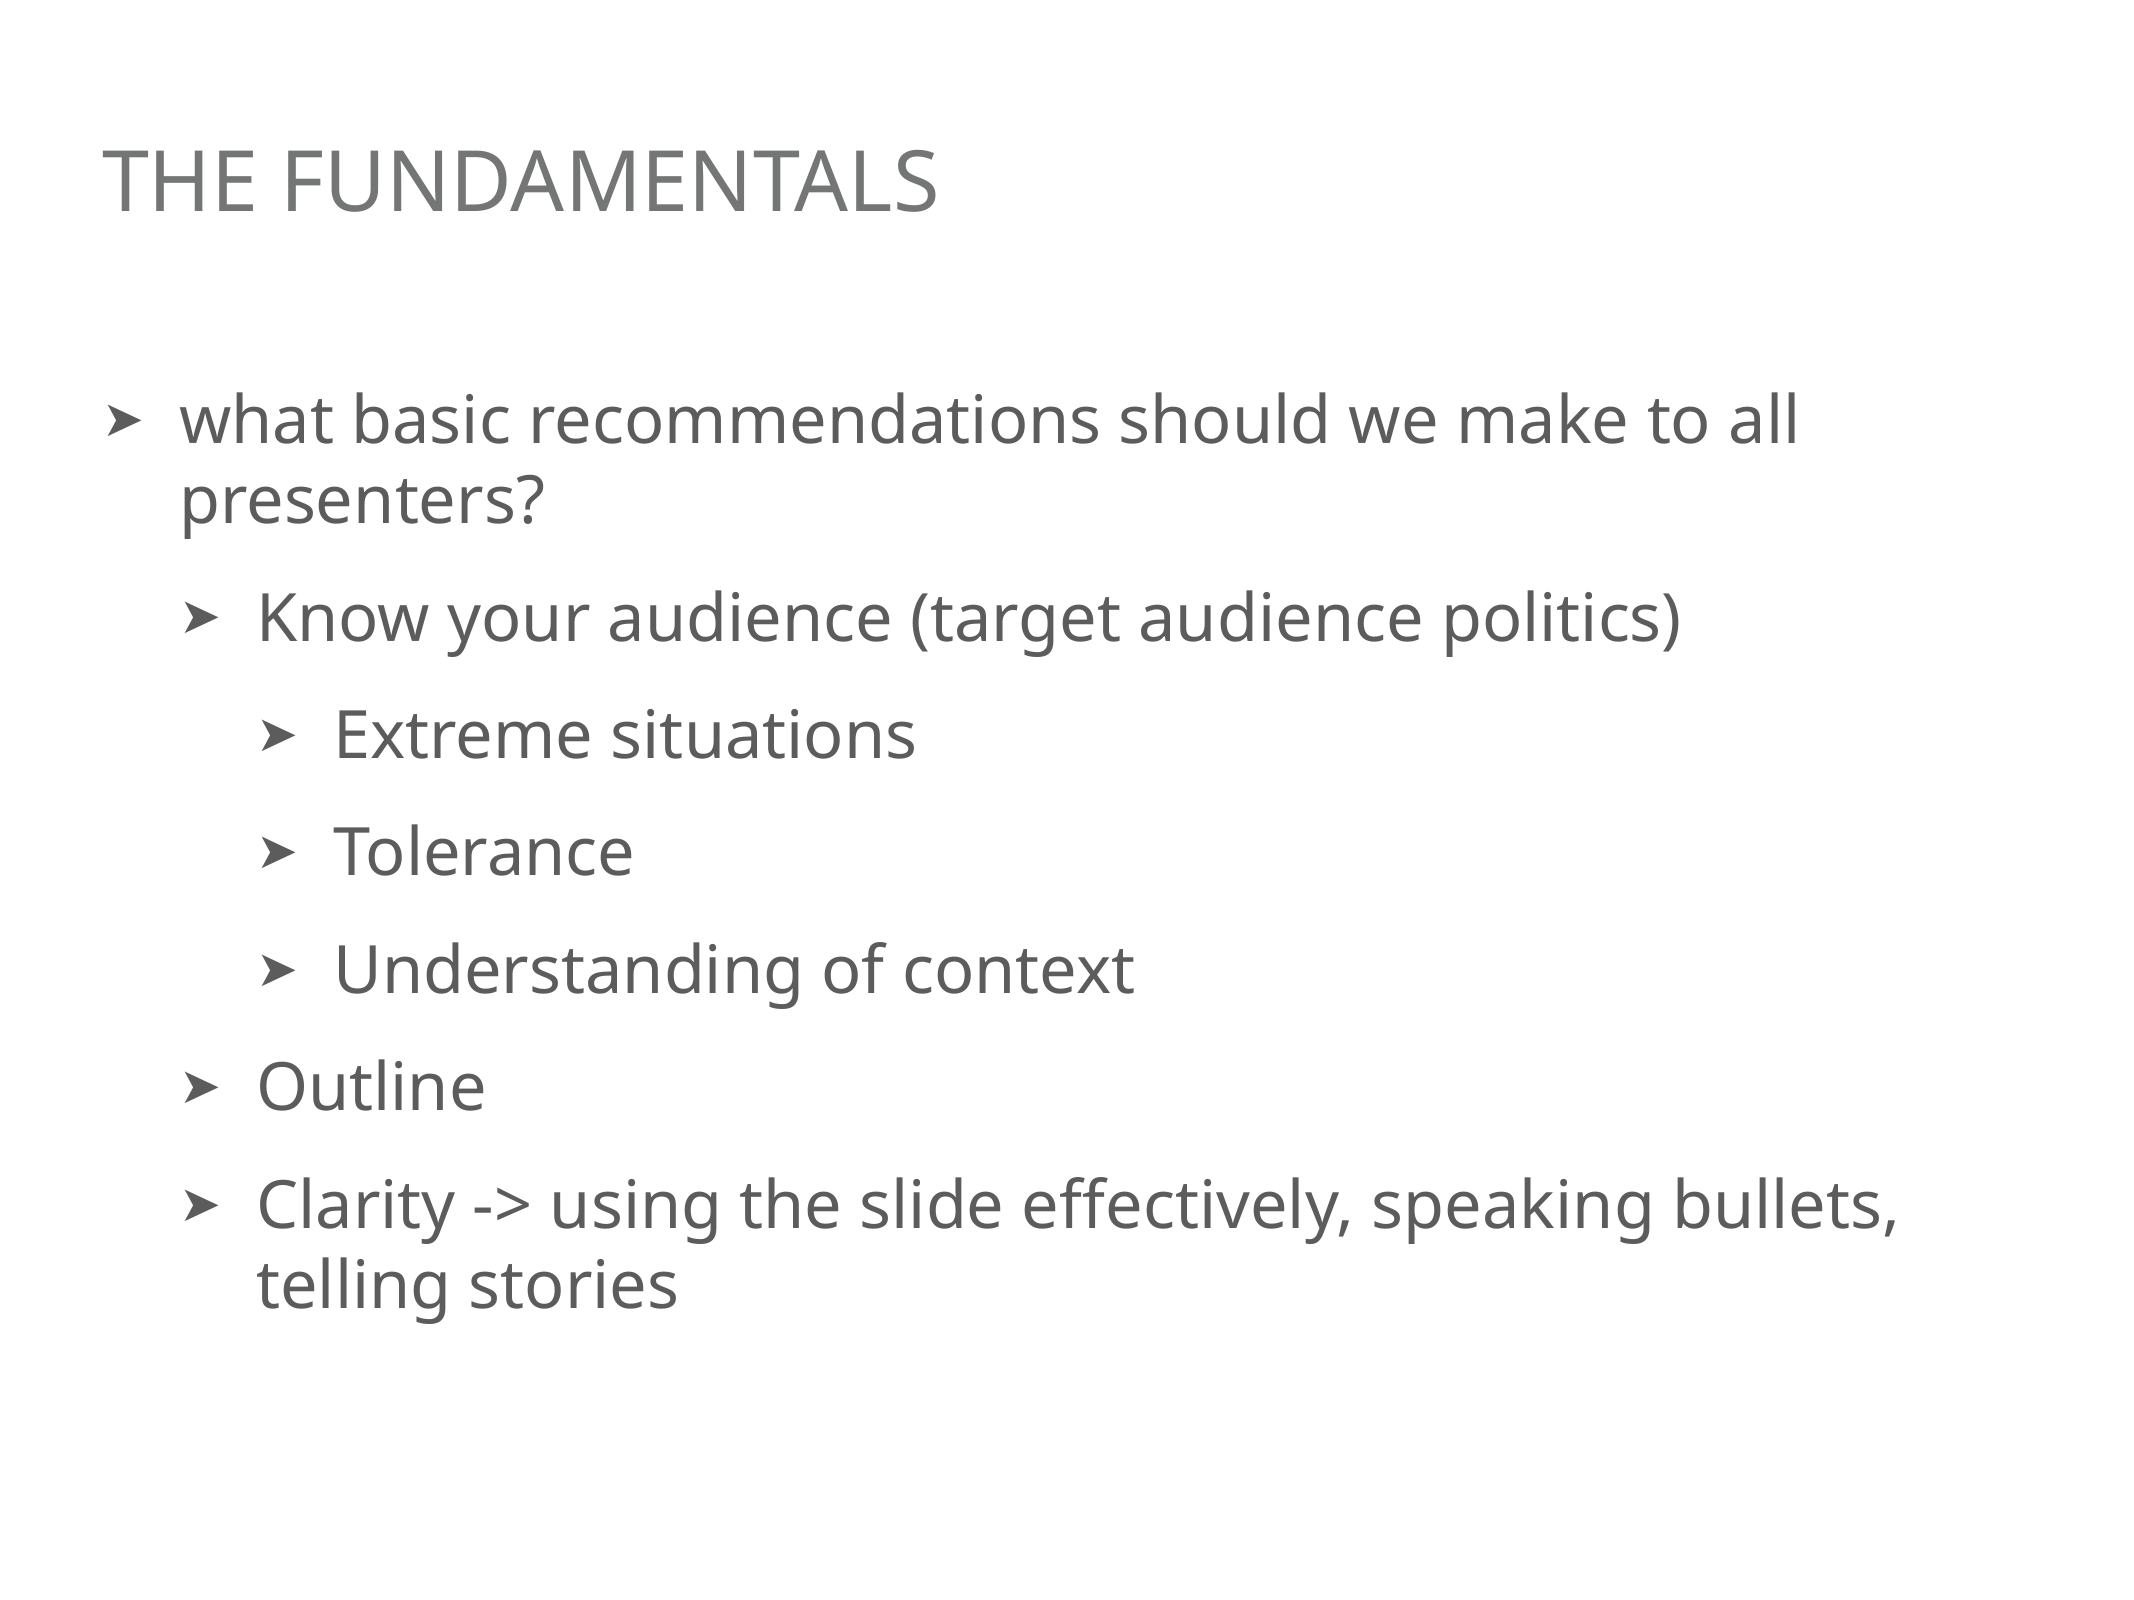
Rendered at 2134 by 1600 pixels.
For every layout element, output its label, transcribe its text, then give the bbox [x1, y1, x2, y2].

title the fundamentals [93, 118, 2041, 238]
list what basic recommendations should we make to all presenters? Know your audience (target audience politics) Extreme situations Tolerance Understanding of context Outline Clarity -> using the slide effectively, speaking bullets, telling stories [93, 368, 2041, 1482]
